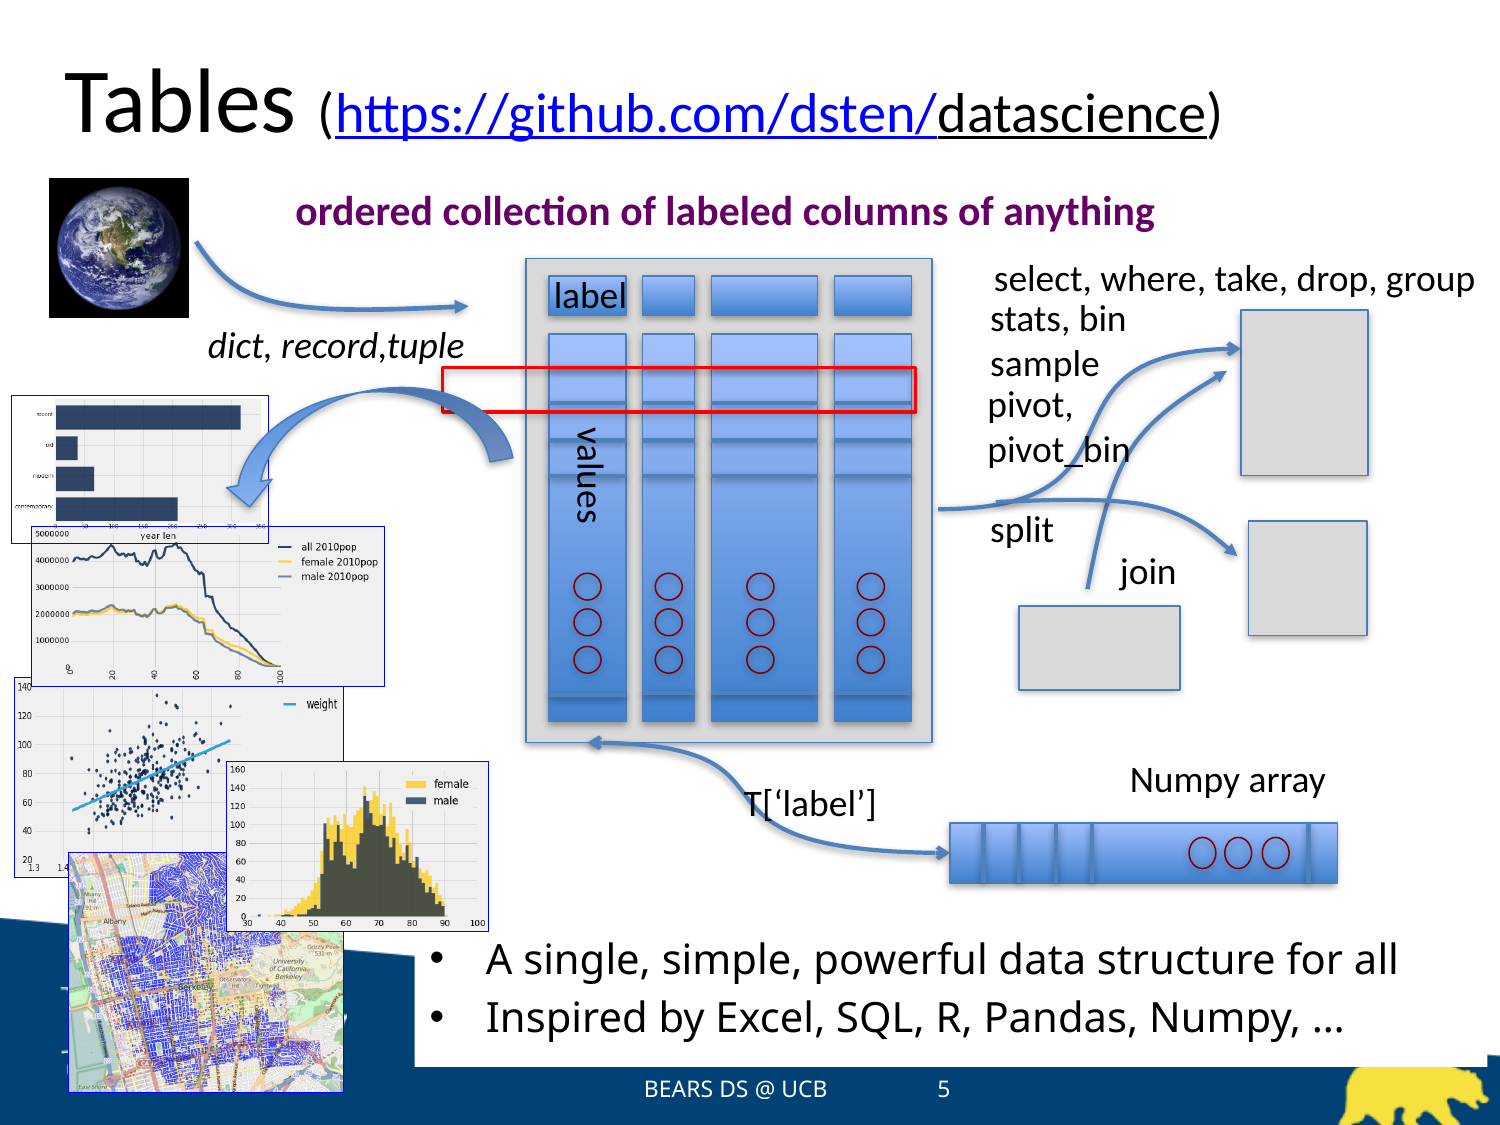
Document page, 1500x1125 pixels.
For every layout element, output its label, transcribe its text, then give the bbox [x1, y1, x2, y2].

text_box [937, 245, 1496, 510]
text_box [185, 313, 916, 413]
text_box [49, 178, 469, 318]
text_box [974, 497, 1368, 636]
picture [1334, 1050, 1500, 1125]
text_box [525, 258, 933, 743]
list A single, simple, powerful data structure for all Inspired by Excel, SQL, R, Pandas, Numpy, … [512, 924, 1488, 1067]
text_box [1018, 370, 1228, 496]
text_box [1018, 644, 1228, 691]
text_box ordered collection of labeled columns of anything [280, 176, 1171, 241]
slide_number 5 [922, 1067, 993, 1125]
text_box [10, 392, 507, 1093]
title Tables (https://github.com/dsten/datascience) [49, 24, 1436, 166]
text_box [587, 742, 1344, 884]
footer BEARS DS @ UCB [629, 1067, 919, 1125]
